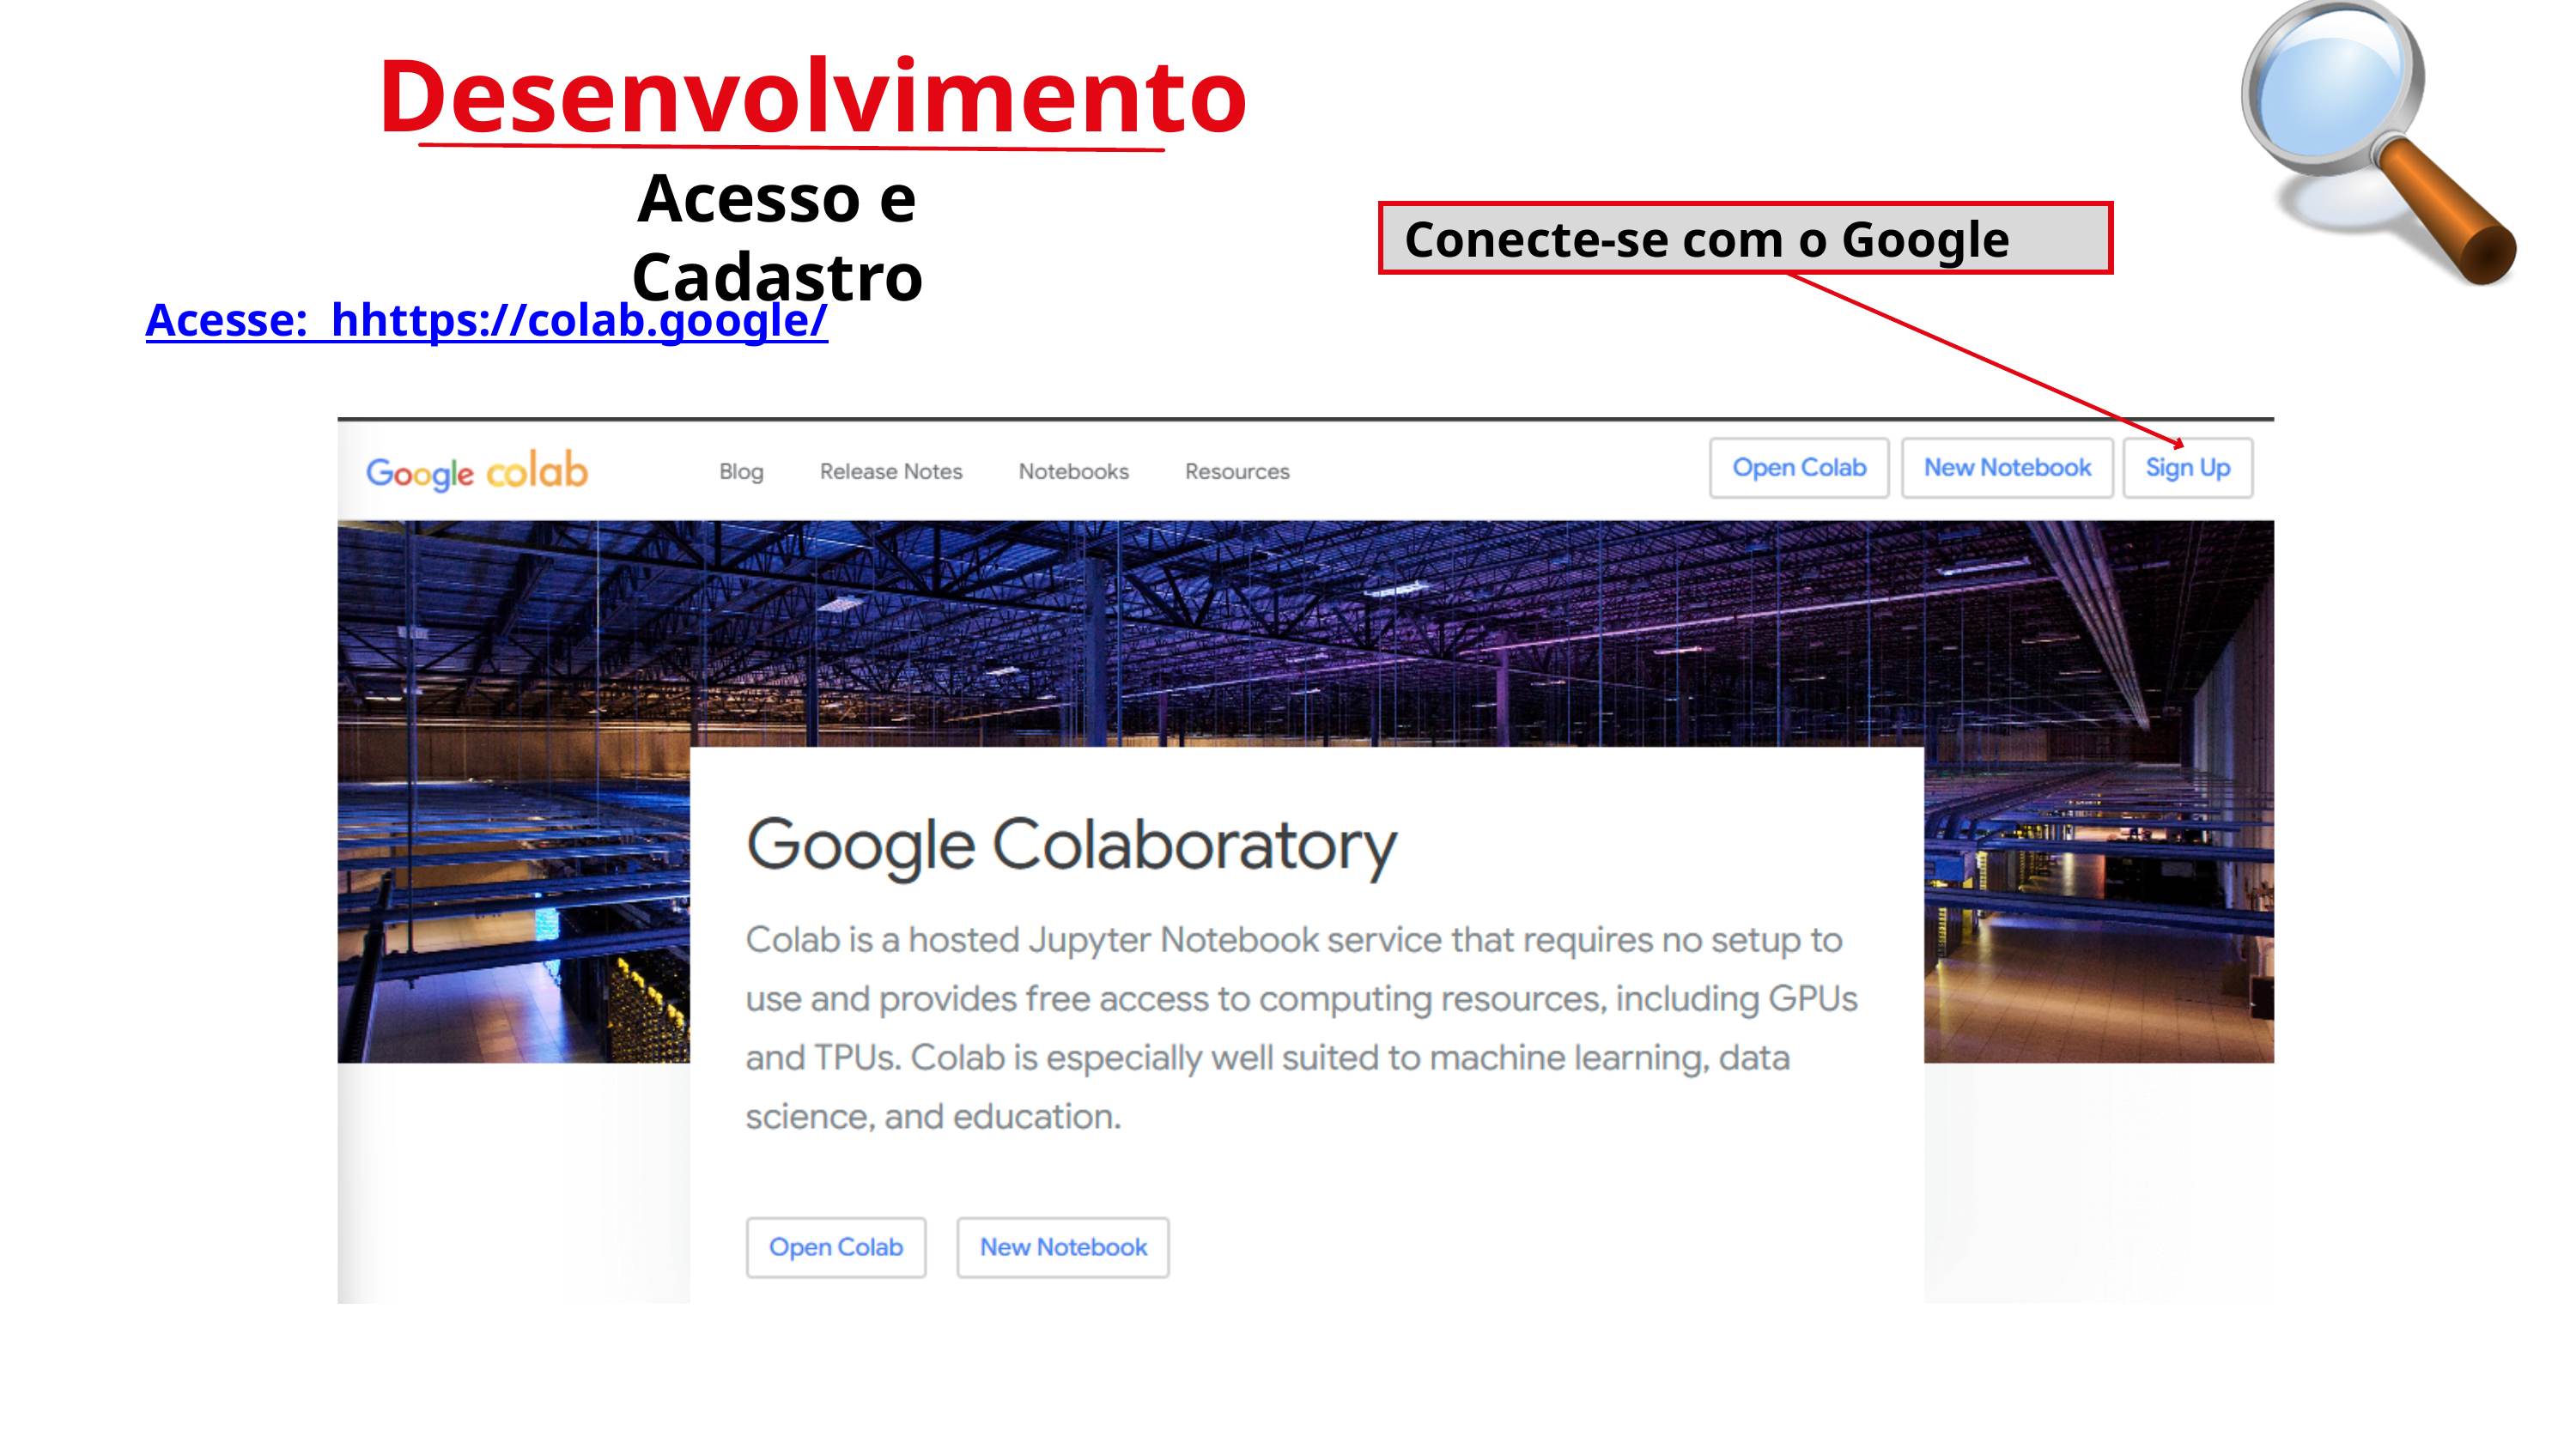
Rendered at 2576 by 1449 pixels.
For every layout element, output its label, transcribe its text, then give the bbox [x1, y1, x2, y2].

text_box Acesso e Cadastro [531, 155, 1025, 315]
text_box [2184, 0, 2576, 336]
text_box Acesse: hhttps://colab.google/ [70, 299, 904, 353]
text_box Desenvolvimento [375, 35, 1261, 153]
text_box [1799, 278, 2184, 450]
text_box [337, 417, 2275, 1304]
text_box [1381, 203, 2111, 273]
